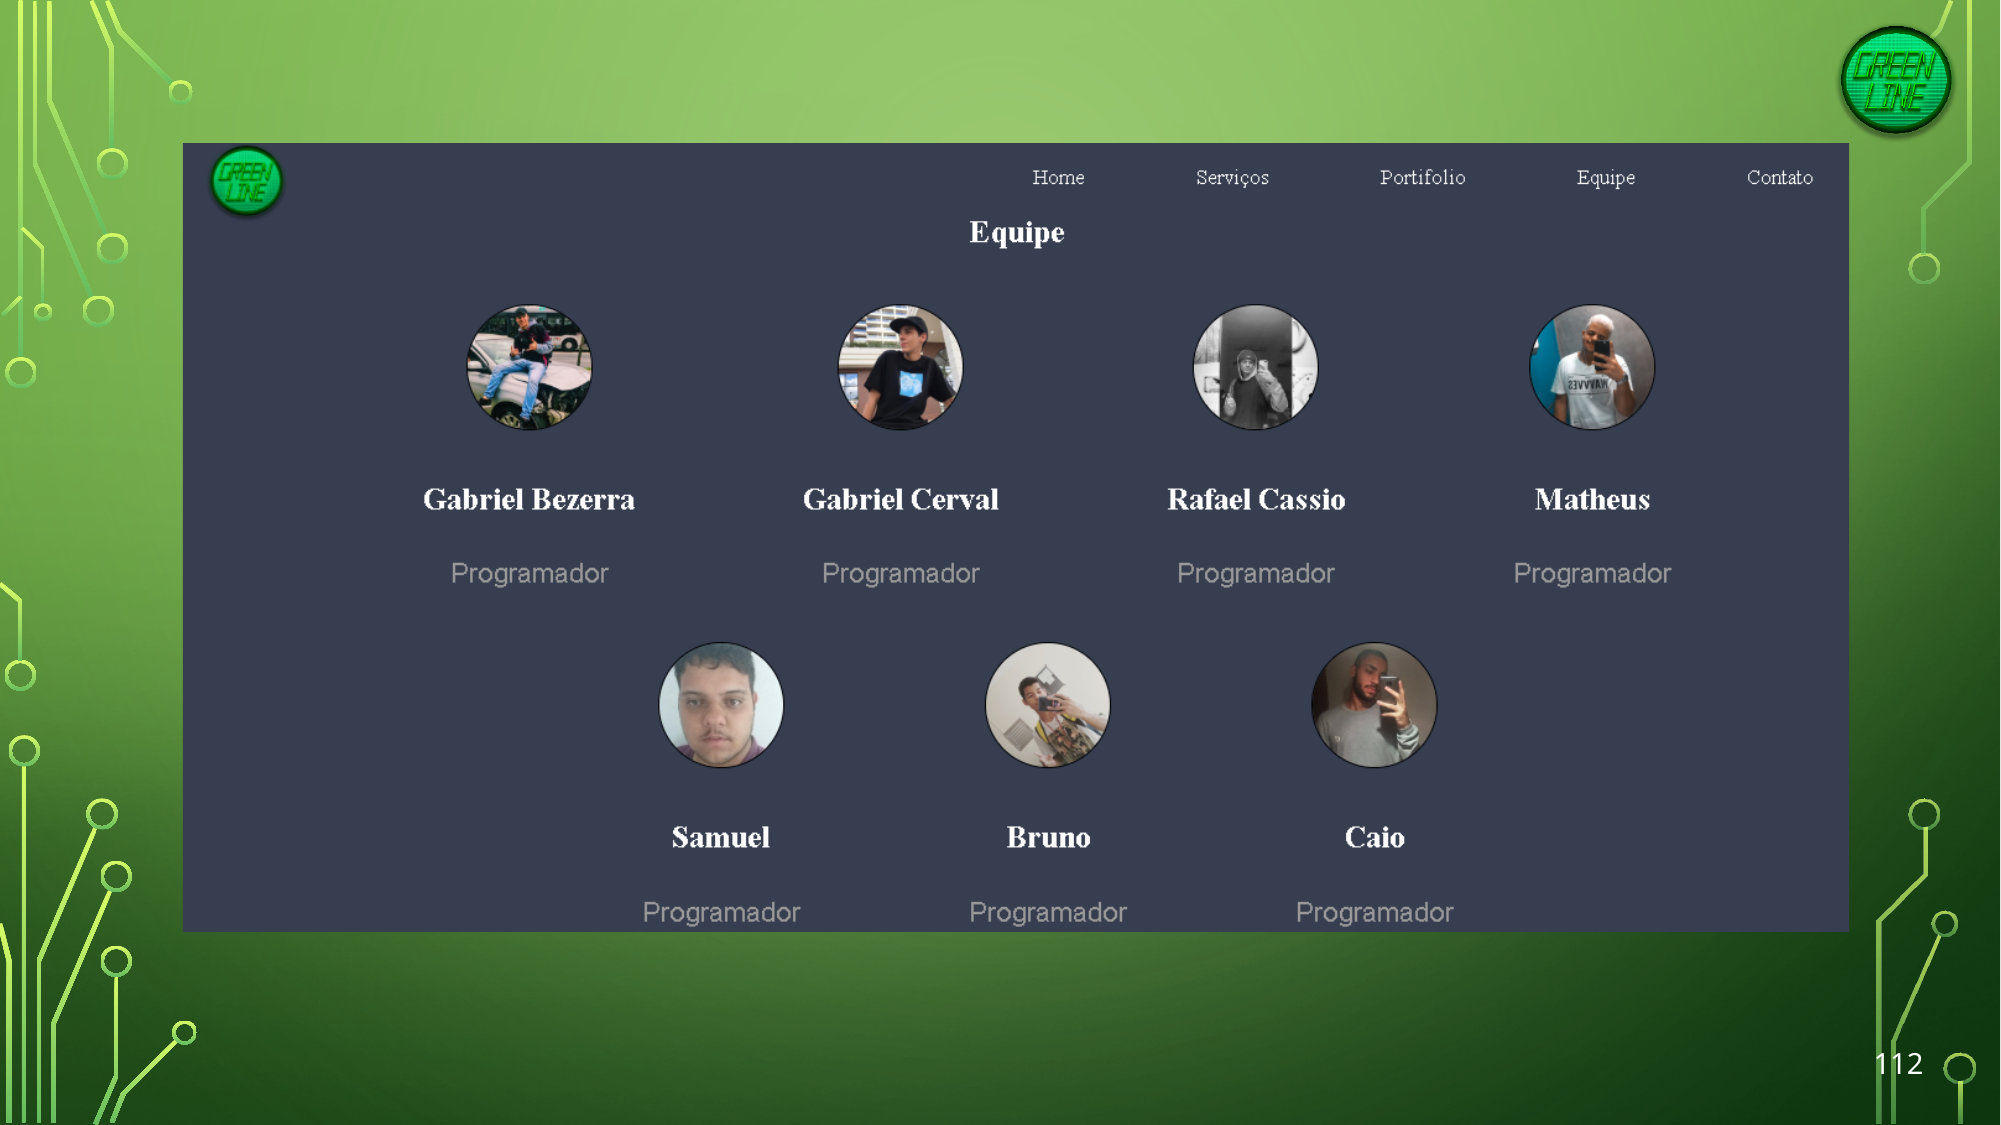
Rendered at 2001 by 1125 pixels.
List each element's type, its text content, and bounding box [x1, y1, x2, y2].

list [182, 142, 1850, 932]
slide_number 12 [1812, 1035, 1939, 1096]
picture [1811, 0, 1982, 170]
